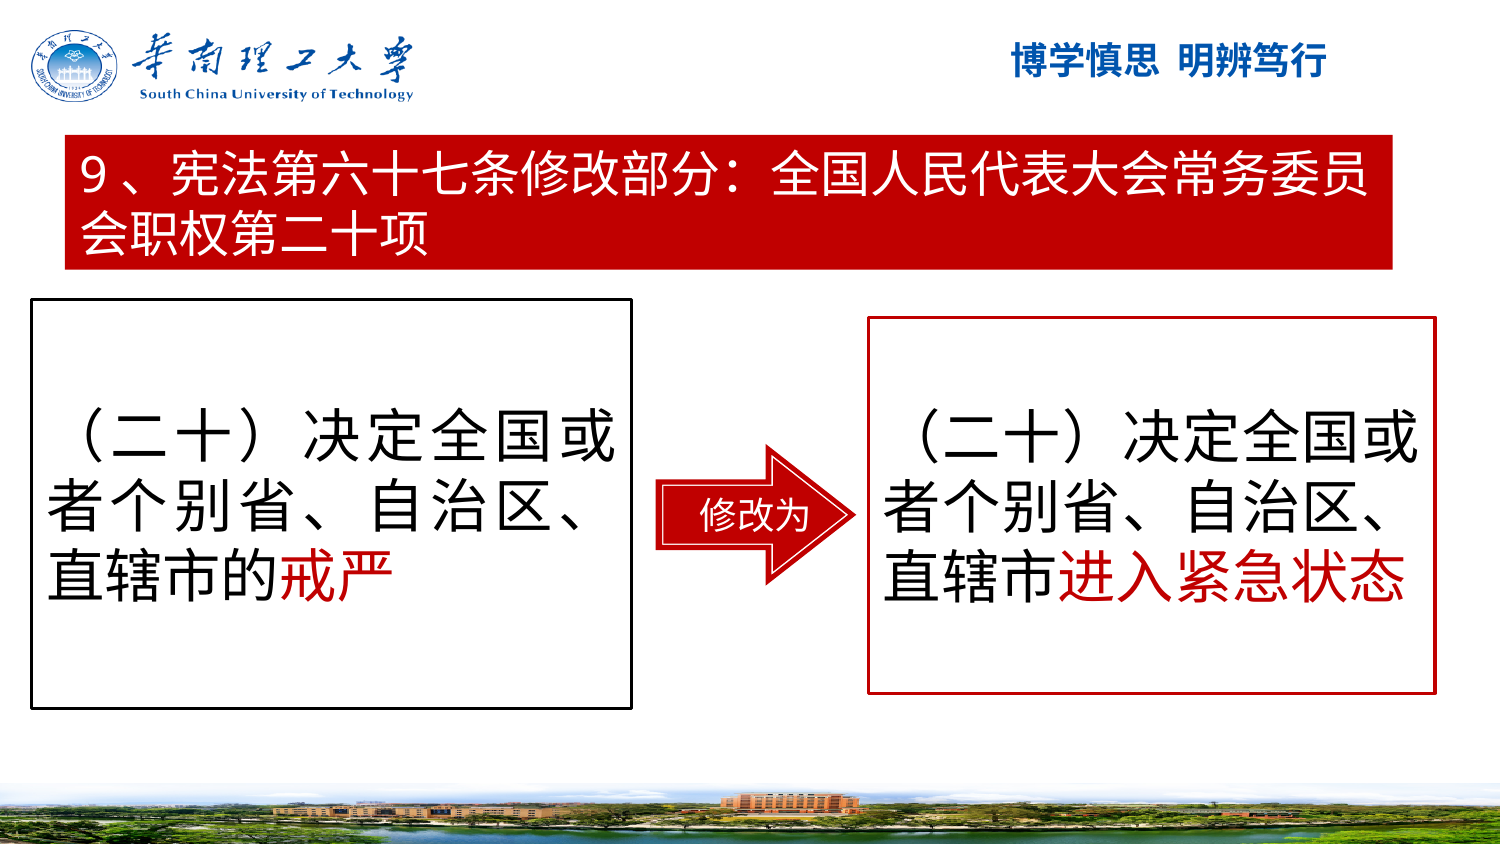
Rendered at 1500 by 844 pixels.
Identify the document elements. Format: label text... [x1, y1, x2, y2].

picture [30, 30, 413, 103]
text_box 博学慎思 明辨笃行 [997, 30, 1373, 89]
picture [0, 783, 1500, 844]
text_box （二十）决定全国或者个别省、自治区、直辖市的戒严 [29, 298, 634, 711]
text_box （二十）决定全国或者个别省、自治区、直辖市进入紧急状态 [866, 315, 1437, 696]
text_box 9、宪法第六十七条修改部分：全国人民代表大会常务委员会职权第二十项 [64, 134, 1393, 270]
text_box 修改为 [653, 442, 859, 588]
